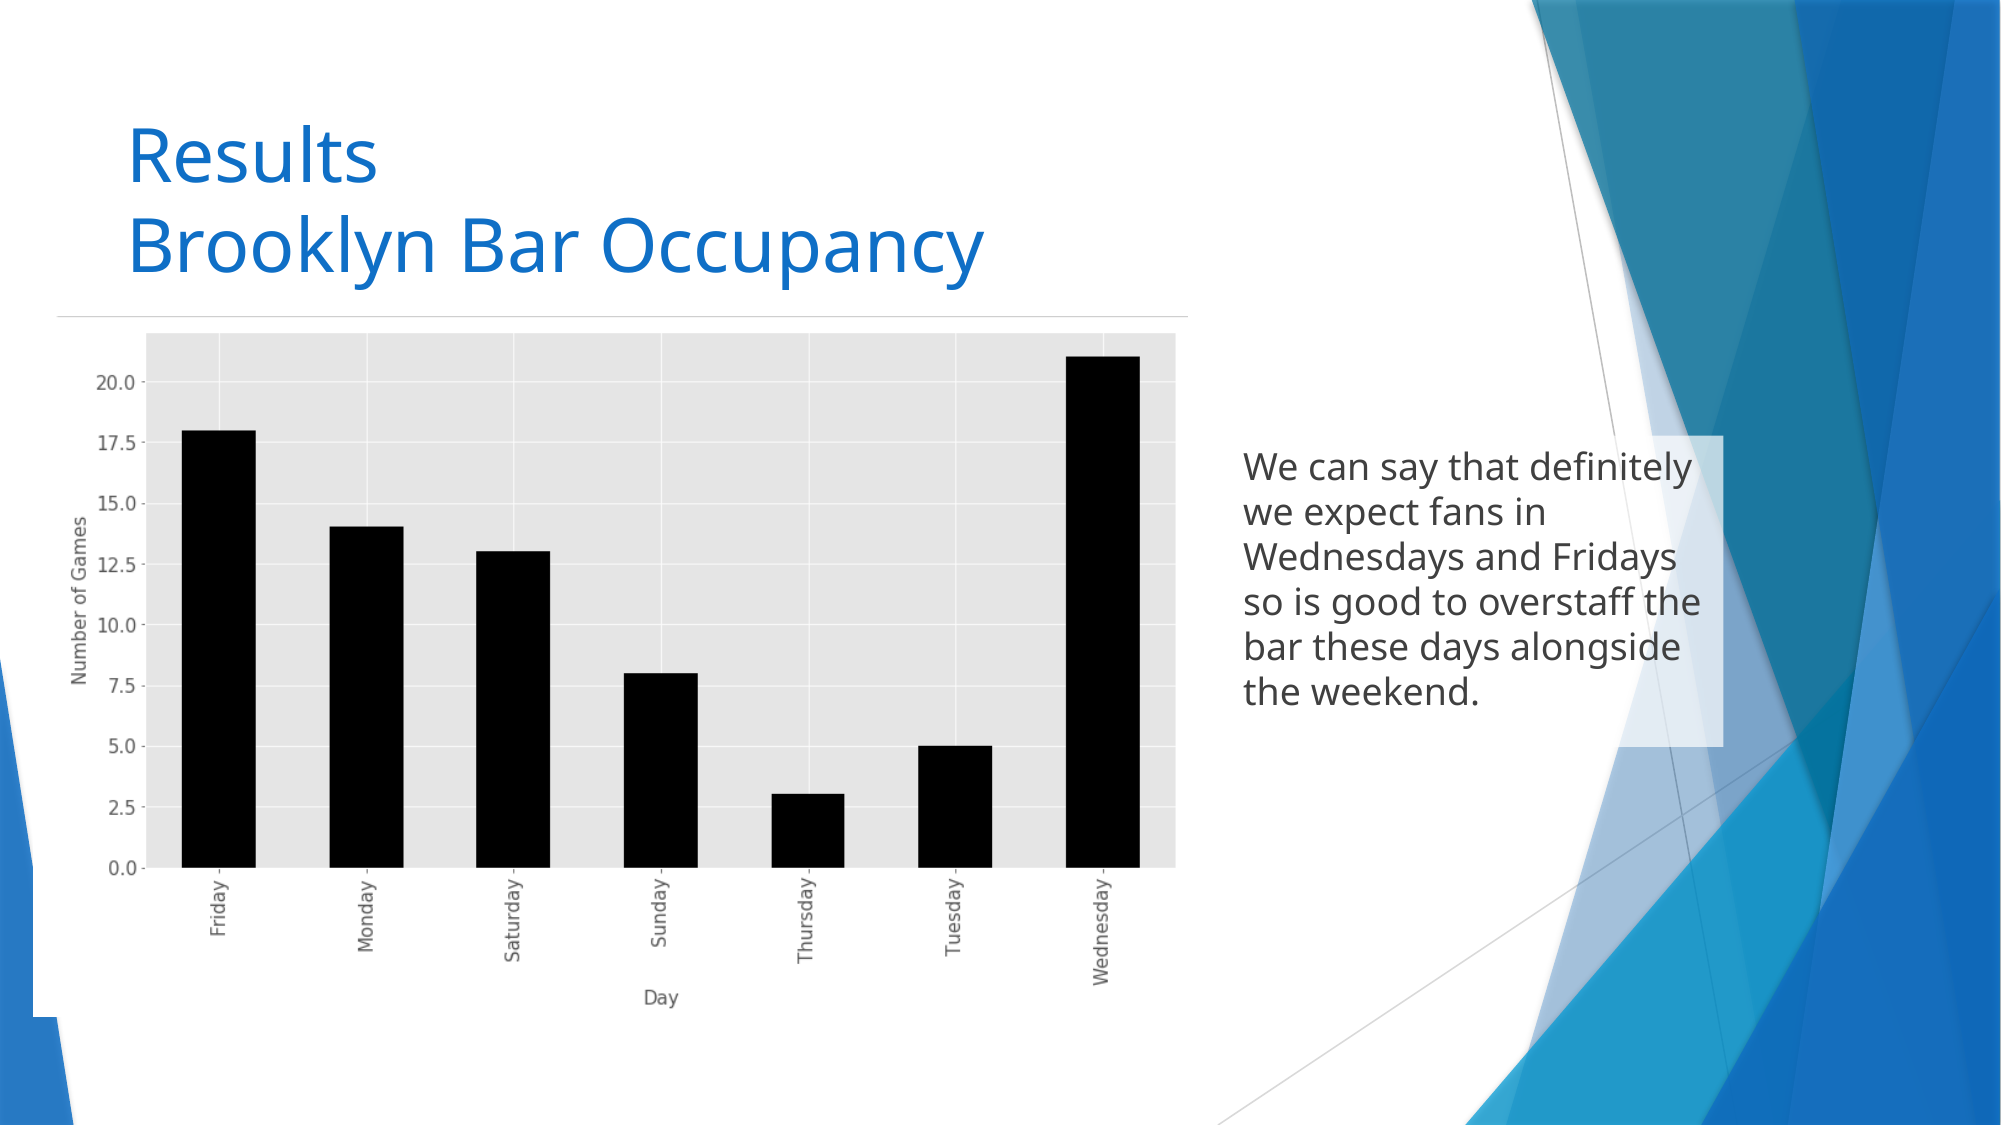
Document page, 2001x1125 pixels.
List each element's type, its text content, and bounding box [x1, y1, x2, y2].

list We can say that definitely we expect fans in Wednesdays and Fridays so is good to overstaff the bar these days alongside the weekend. [1228, 435, 1724, 747]
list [32, 316, 1189, 1018]
title Results Brooklyn Bar Occupancy [111, 99, 1522, 317]
